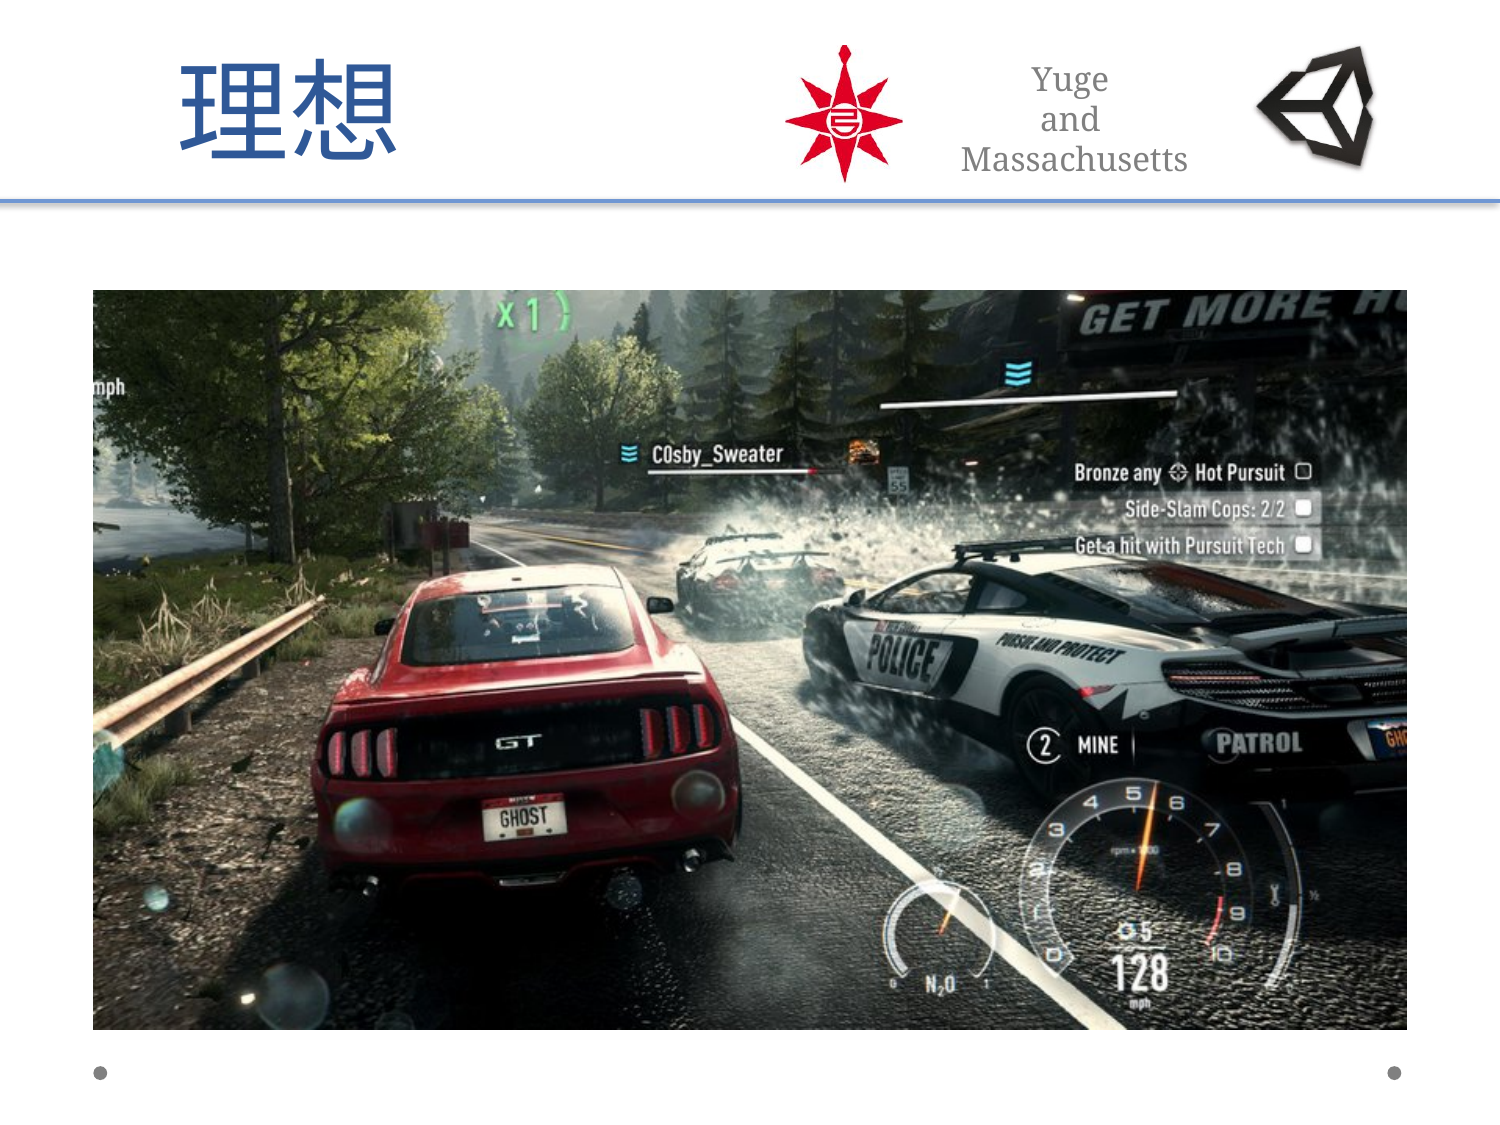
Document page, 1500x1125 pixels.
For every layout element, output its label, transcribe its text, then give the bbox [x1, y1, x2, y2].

picture [785, 44, 903, 192]
picture [1222, 39, 1435, 178]
picture [93, 290, 1407, 1031]
text_box Yuge and Massachusetts [927, 50, 1223, 186]
title 理想 [29, 54, 550, 184]
